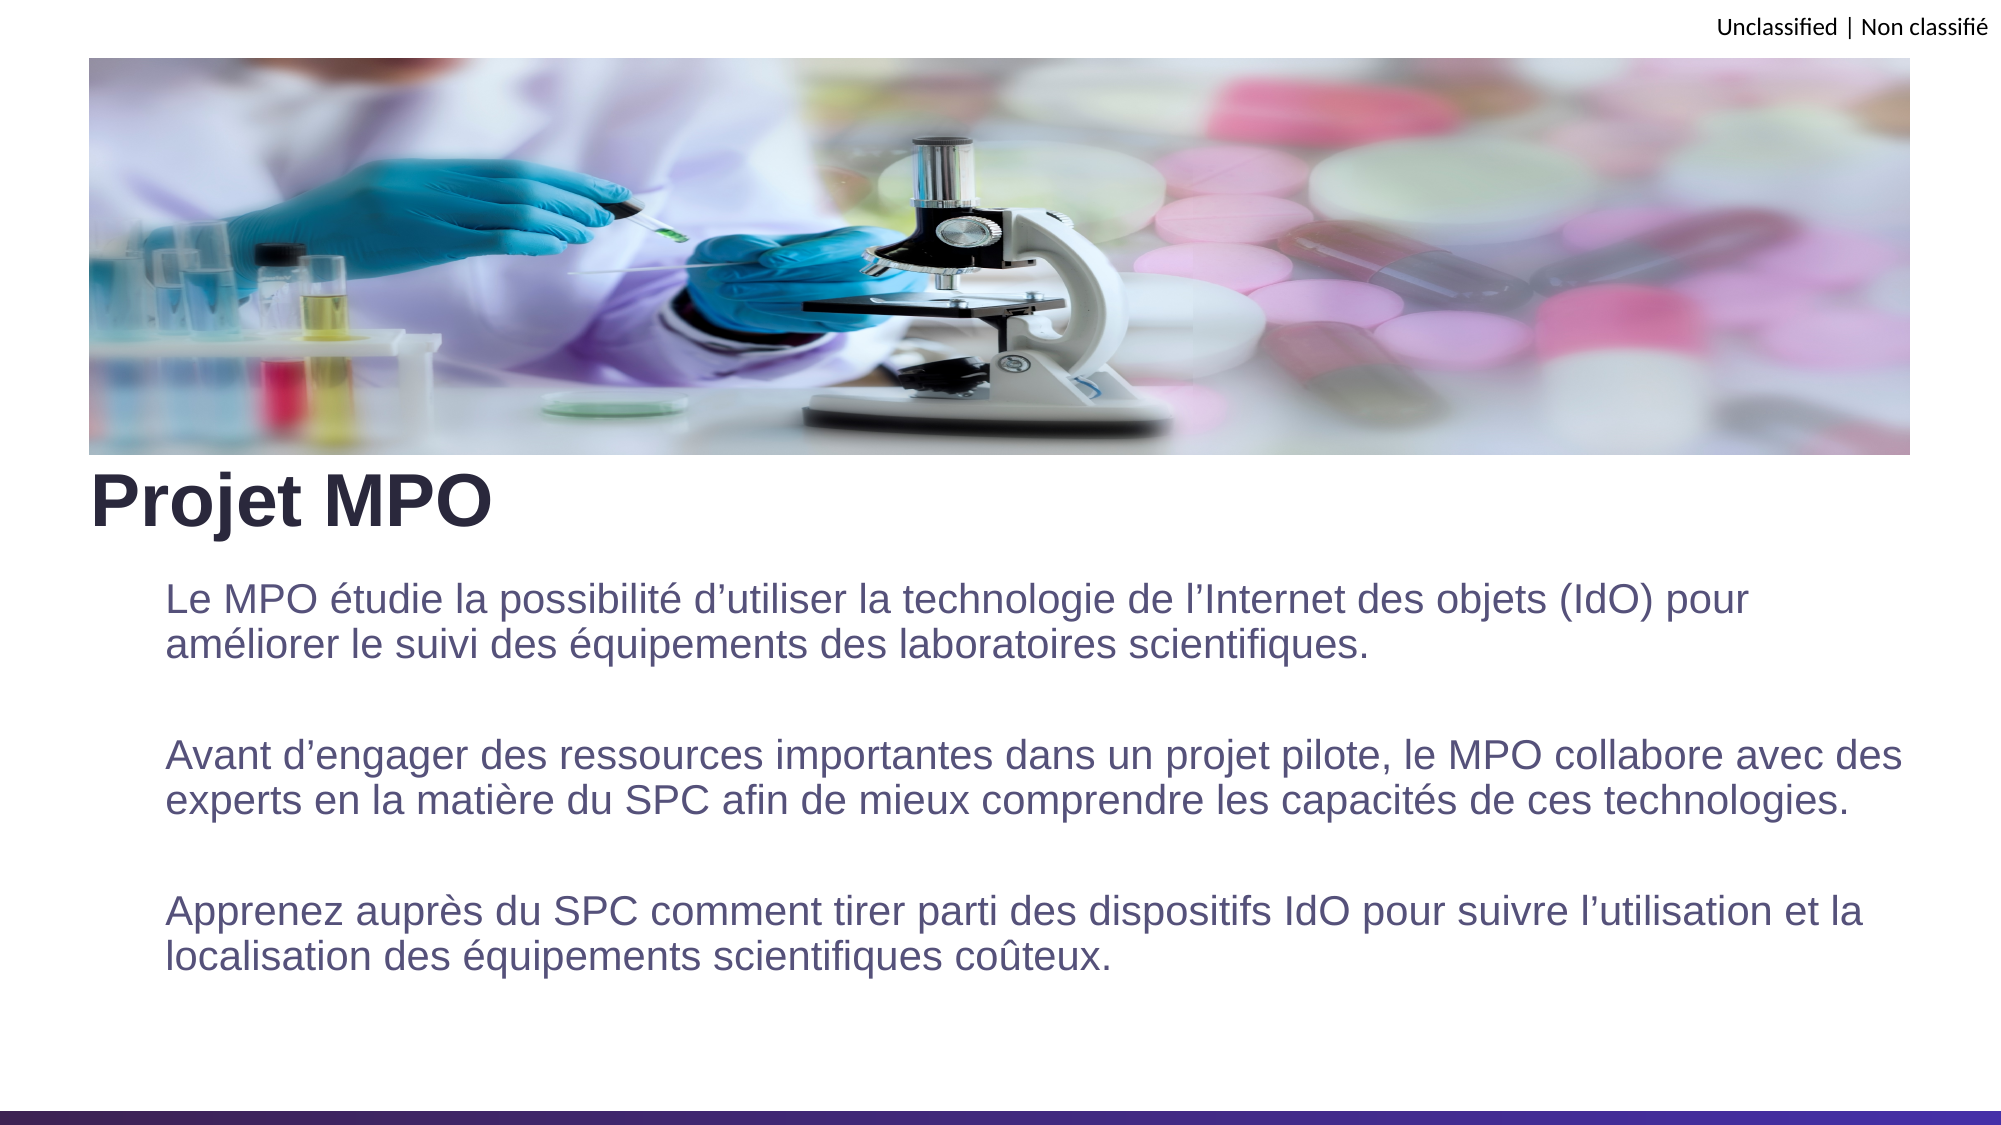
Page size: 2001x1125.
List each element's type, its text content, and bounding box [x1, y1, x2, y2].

title Projet MPO [90, 215, 1911, 544]
picture [89, 58, 1910, 455]
list Le MPO étudie la possibilité d’utiliser la technologie de l’Internet des objets (IdO) pour améliorer le suivi des équipements des laboratoires scientifiques. Avant d’engager des ressources importantes dans un projet pilote, le MPO collabore avec des experts en la matière du SPC afin de mieux comprendre les capacités de ces technologies. Apprenez auprès du SPC comment tirer parti des dispositifs IdO pour suivre l’utilisation et la localisation des équipements scientifiques coûteux. [90, 547, 1911, 1018]
